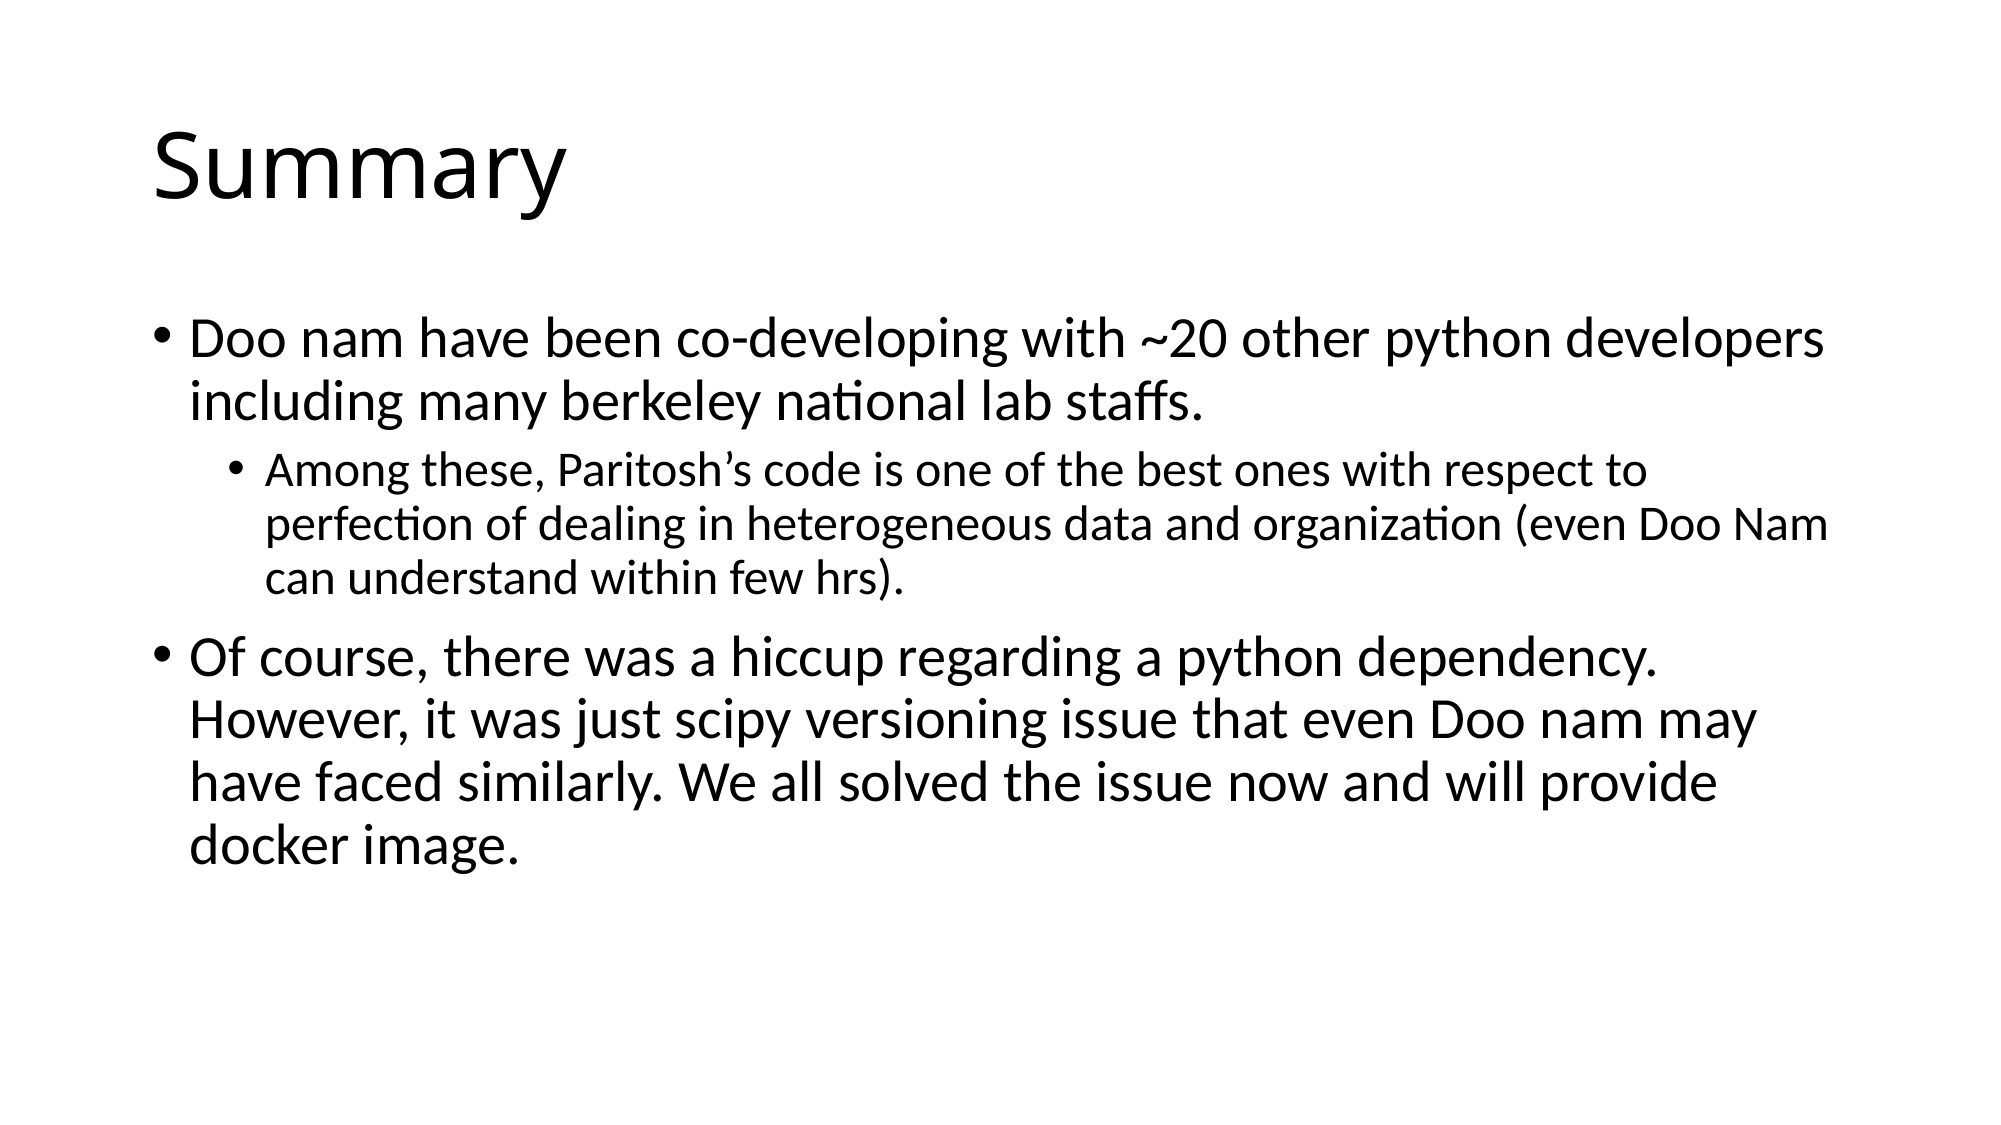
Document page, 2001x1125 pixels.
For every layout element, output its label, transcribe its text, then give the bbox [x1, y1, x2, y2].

title Summary [137, 59, 1863, 278]
list Doo nam have been co-developing with ~20 other python developers including many berkeley national lab staffs. Among these, Paritosh’s code is one of the best ones with respect to perfection of dealing in heterogeneous data and organization (even Doo Nam can understand within few hrs). Of course, there was a hiccup regarding a python dependency. However, it was just scipy versioning issue that even Doo nam may have faced similarly. We all solved the issue now and will provide docker image. [137, 299, 1863, 1014]
